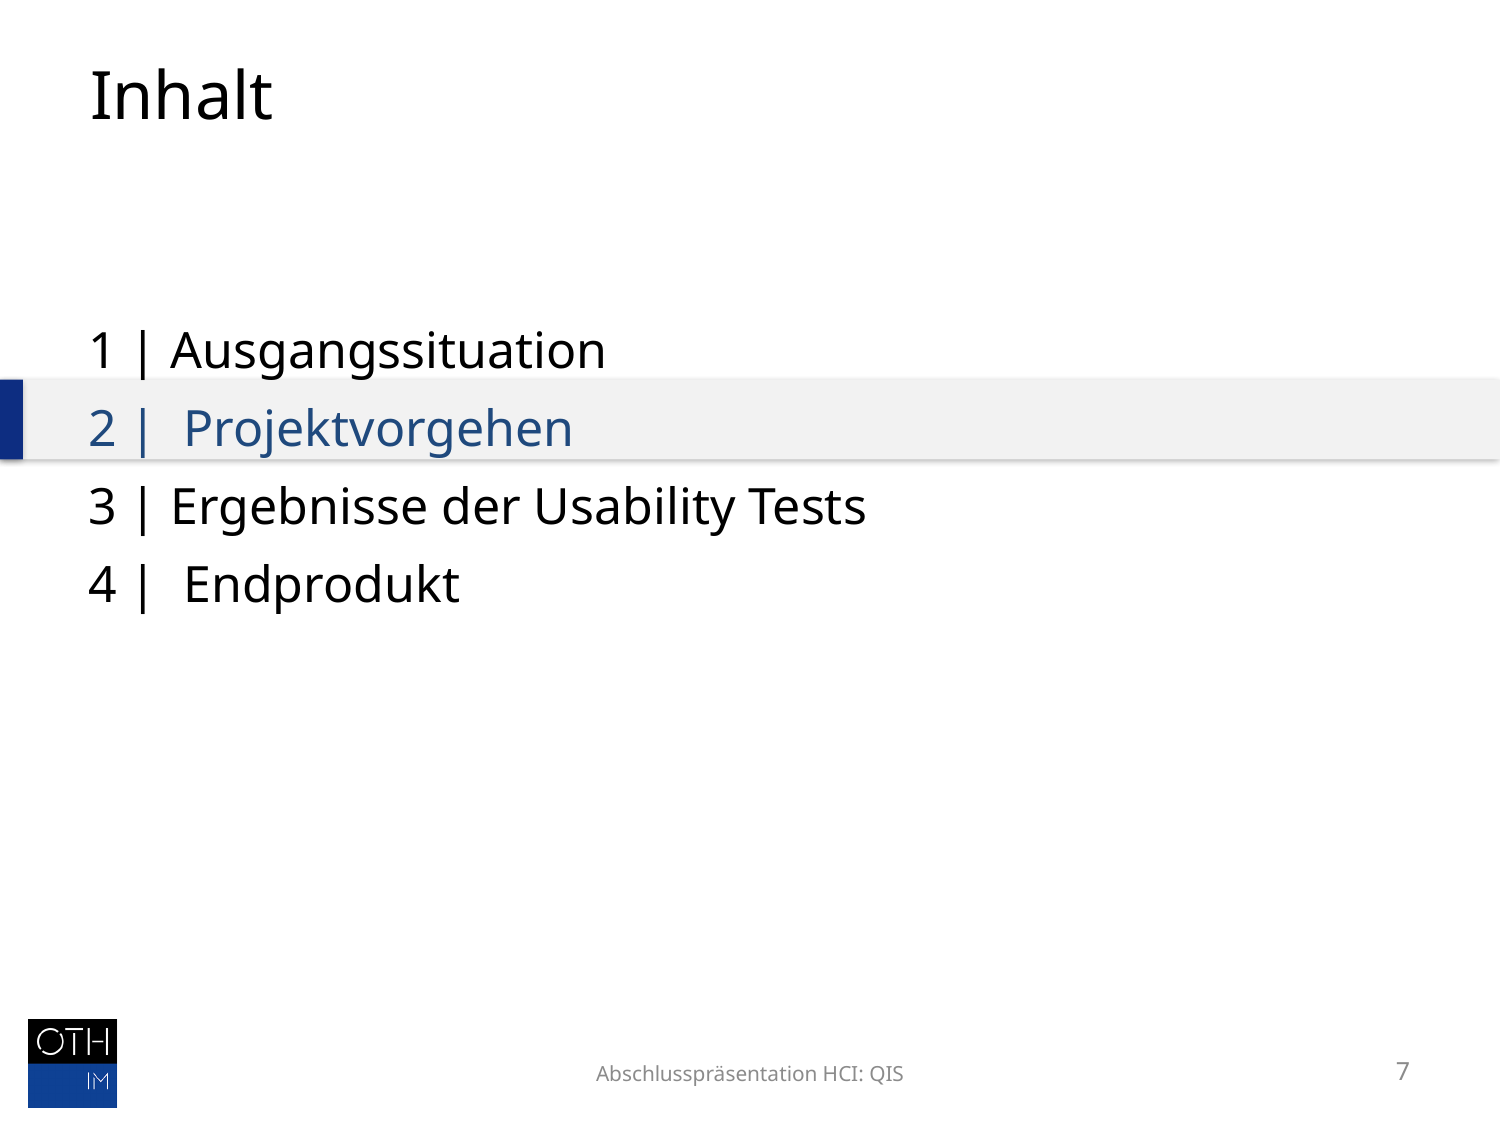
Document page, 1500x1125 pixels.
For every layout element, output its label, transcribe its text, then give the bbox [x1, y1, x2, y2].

slide_number 7 [1074, 1042, 1425, 1103]
title Inhalt [75, 45, 1425, 233]
text_box 1 | Ausgangssituation 2 | Projektvorgehen 3 | Ergebnisse der Usability Tests 4 | Endprodukt [0, 468, 1461, 620]
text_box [0, 379, 1500, 460]
text_box 1 | Ausgangssituation 2 | Projektvorgehen 3 | Ergebnisse der Usability Tests 4 | Endprodukt [0, 293, 1461, 378]
picture [28, 1019, 119, 1108]
footer Abschlusspräsentation HCI: QIS [512, 1042, 988, 1103]
